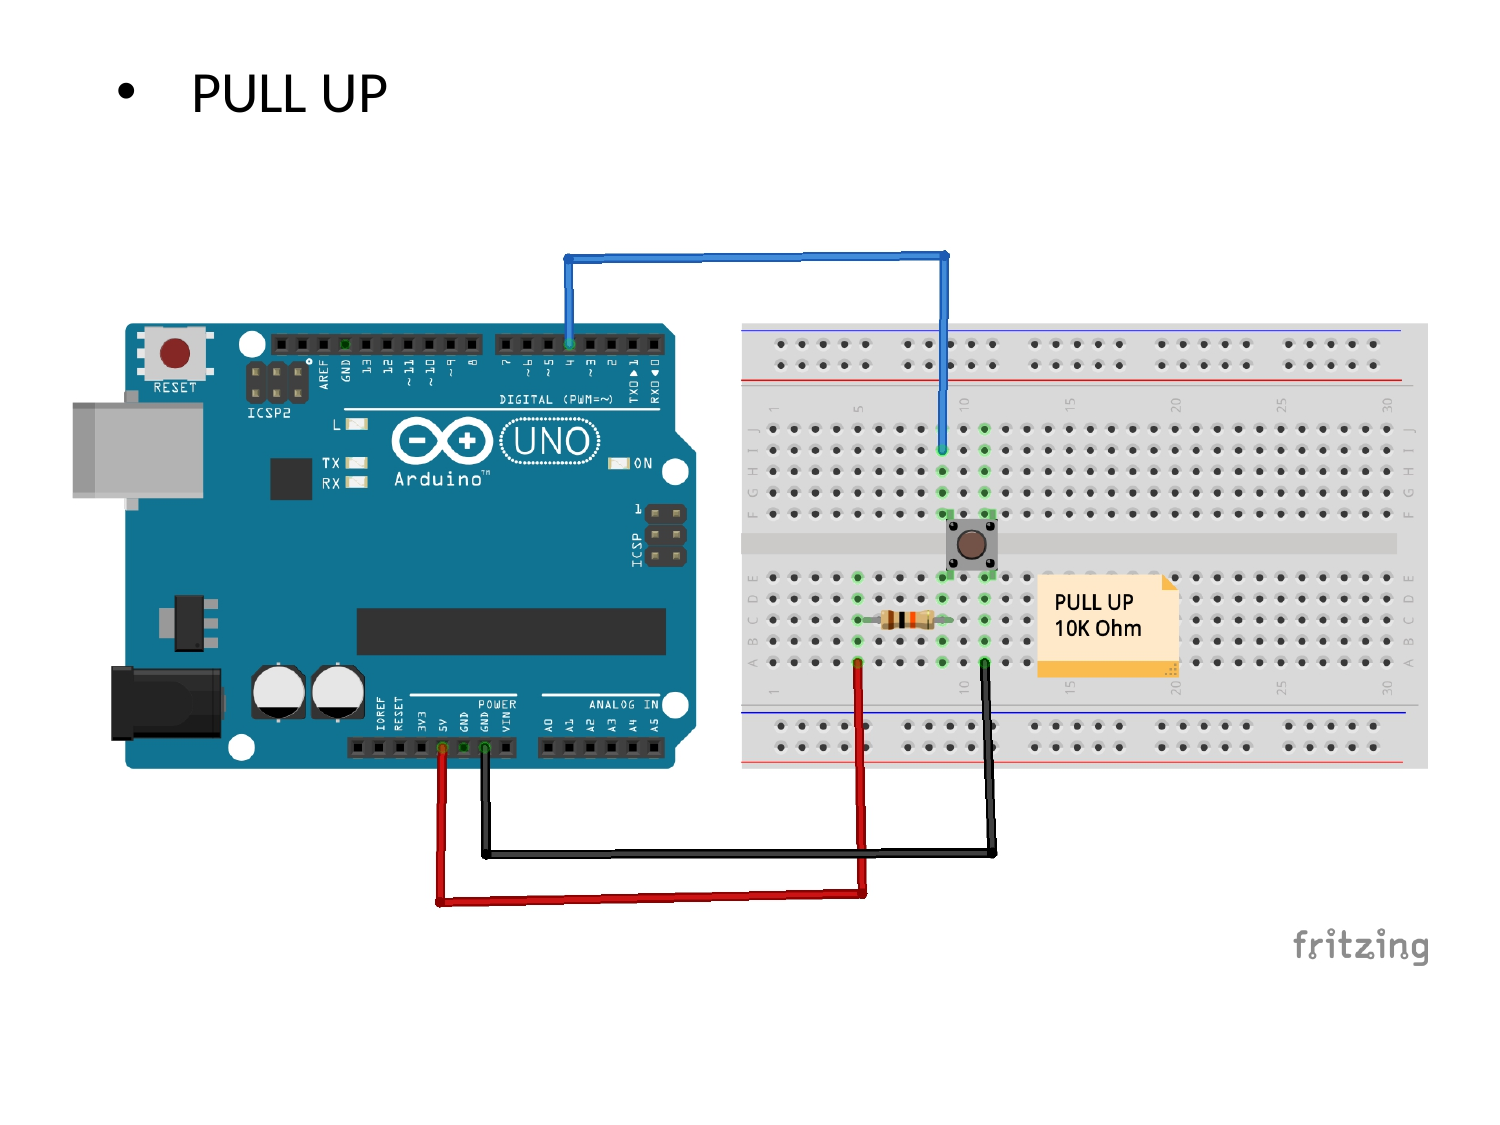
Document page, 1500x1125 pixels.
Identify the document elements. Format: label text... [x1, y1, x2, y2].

title PULL UP [101, 20, 1453, 168]
picture [72, 246, 1428, 966]
